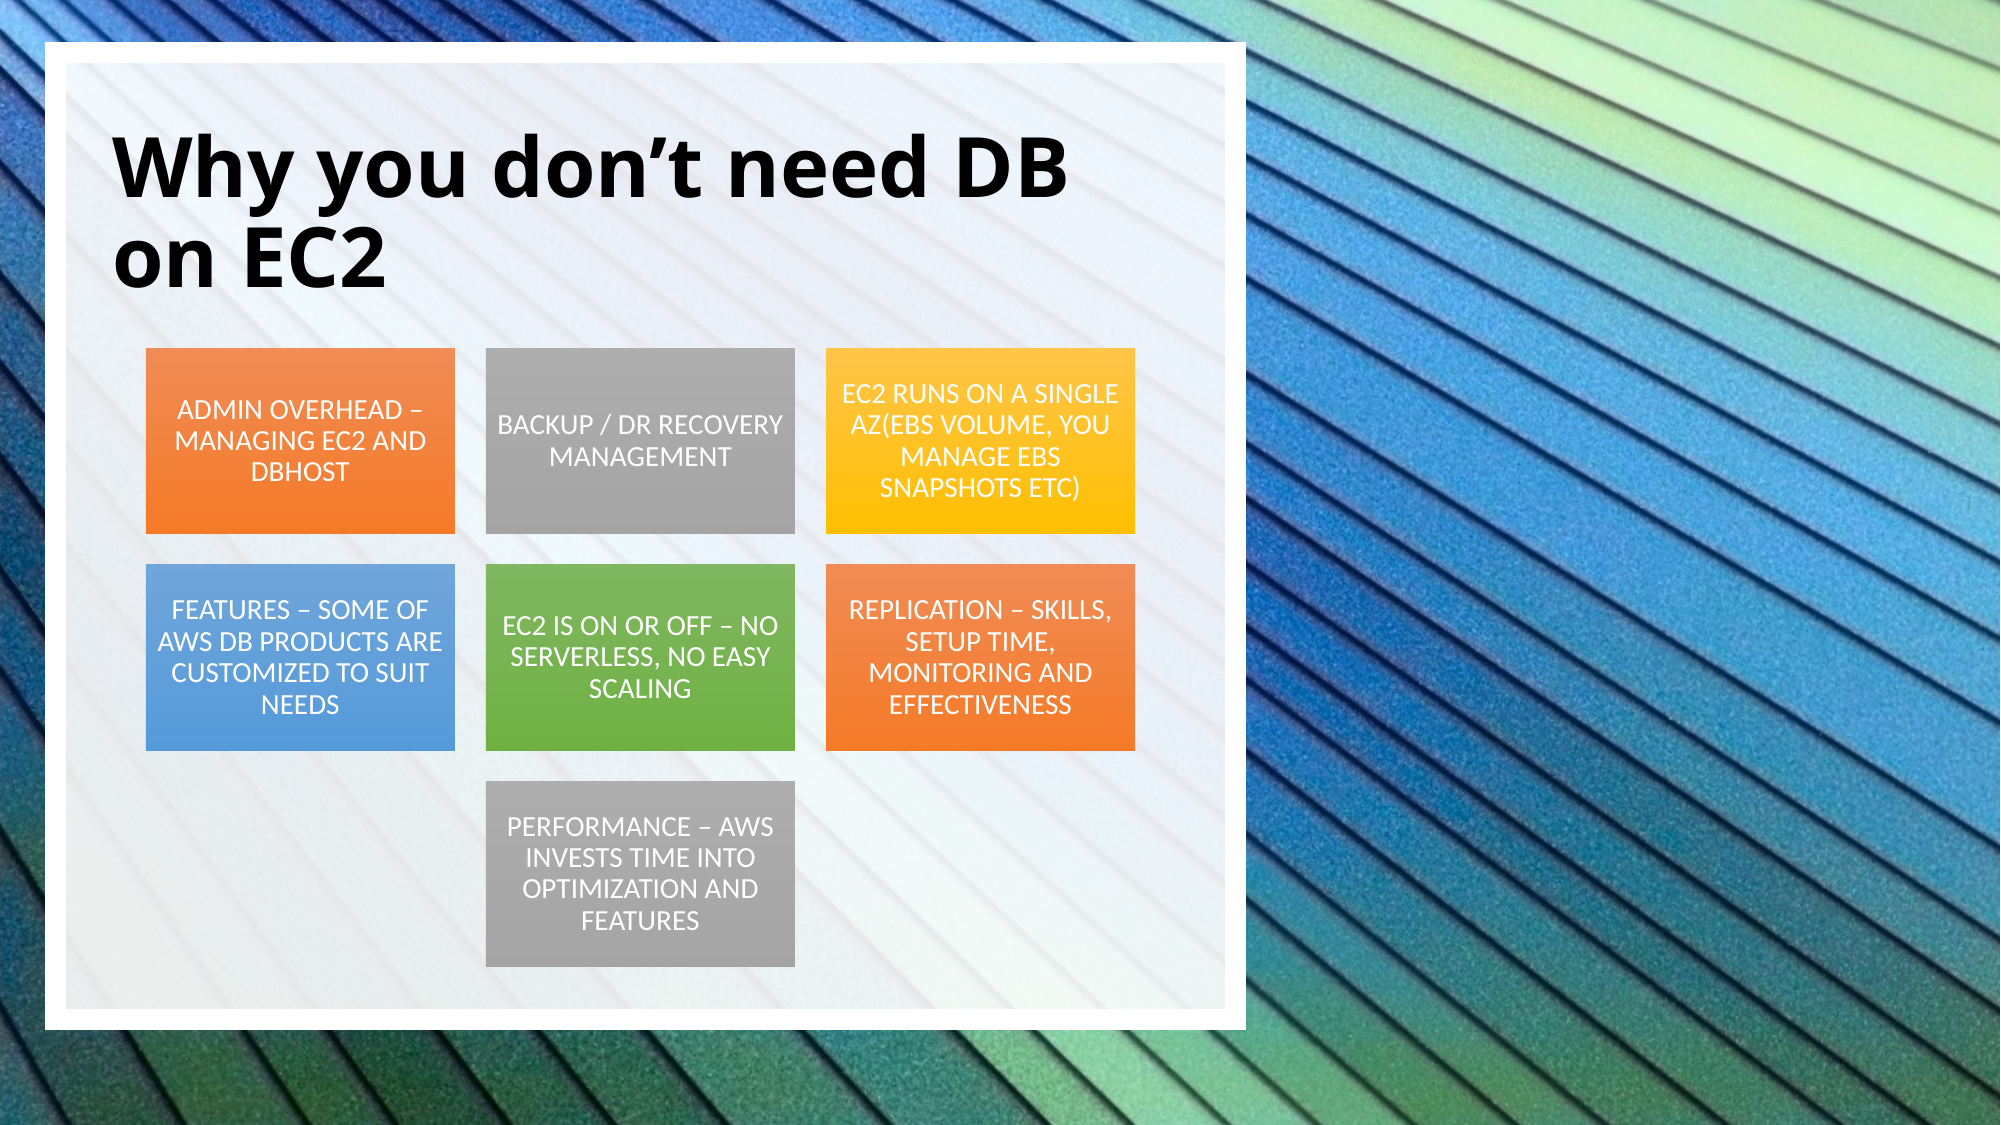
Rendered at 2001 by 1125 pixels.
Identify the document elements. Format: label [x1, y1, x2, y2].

list [97, 348, 1184, 968]
picture [0, 0, 2000, 1125]
